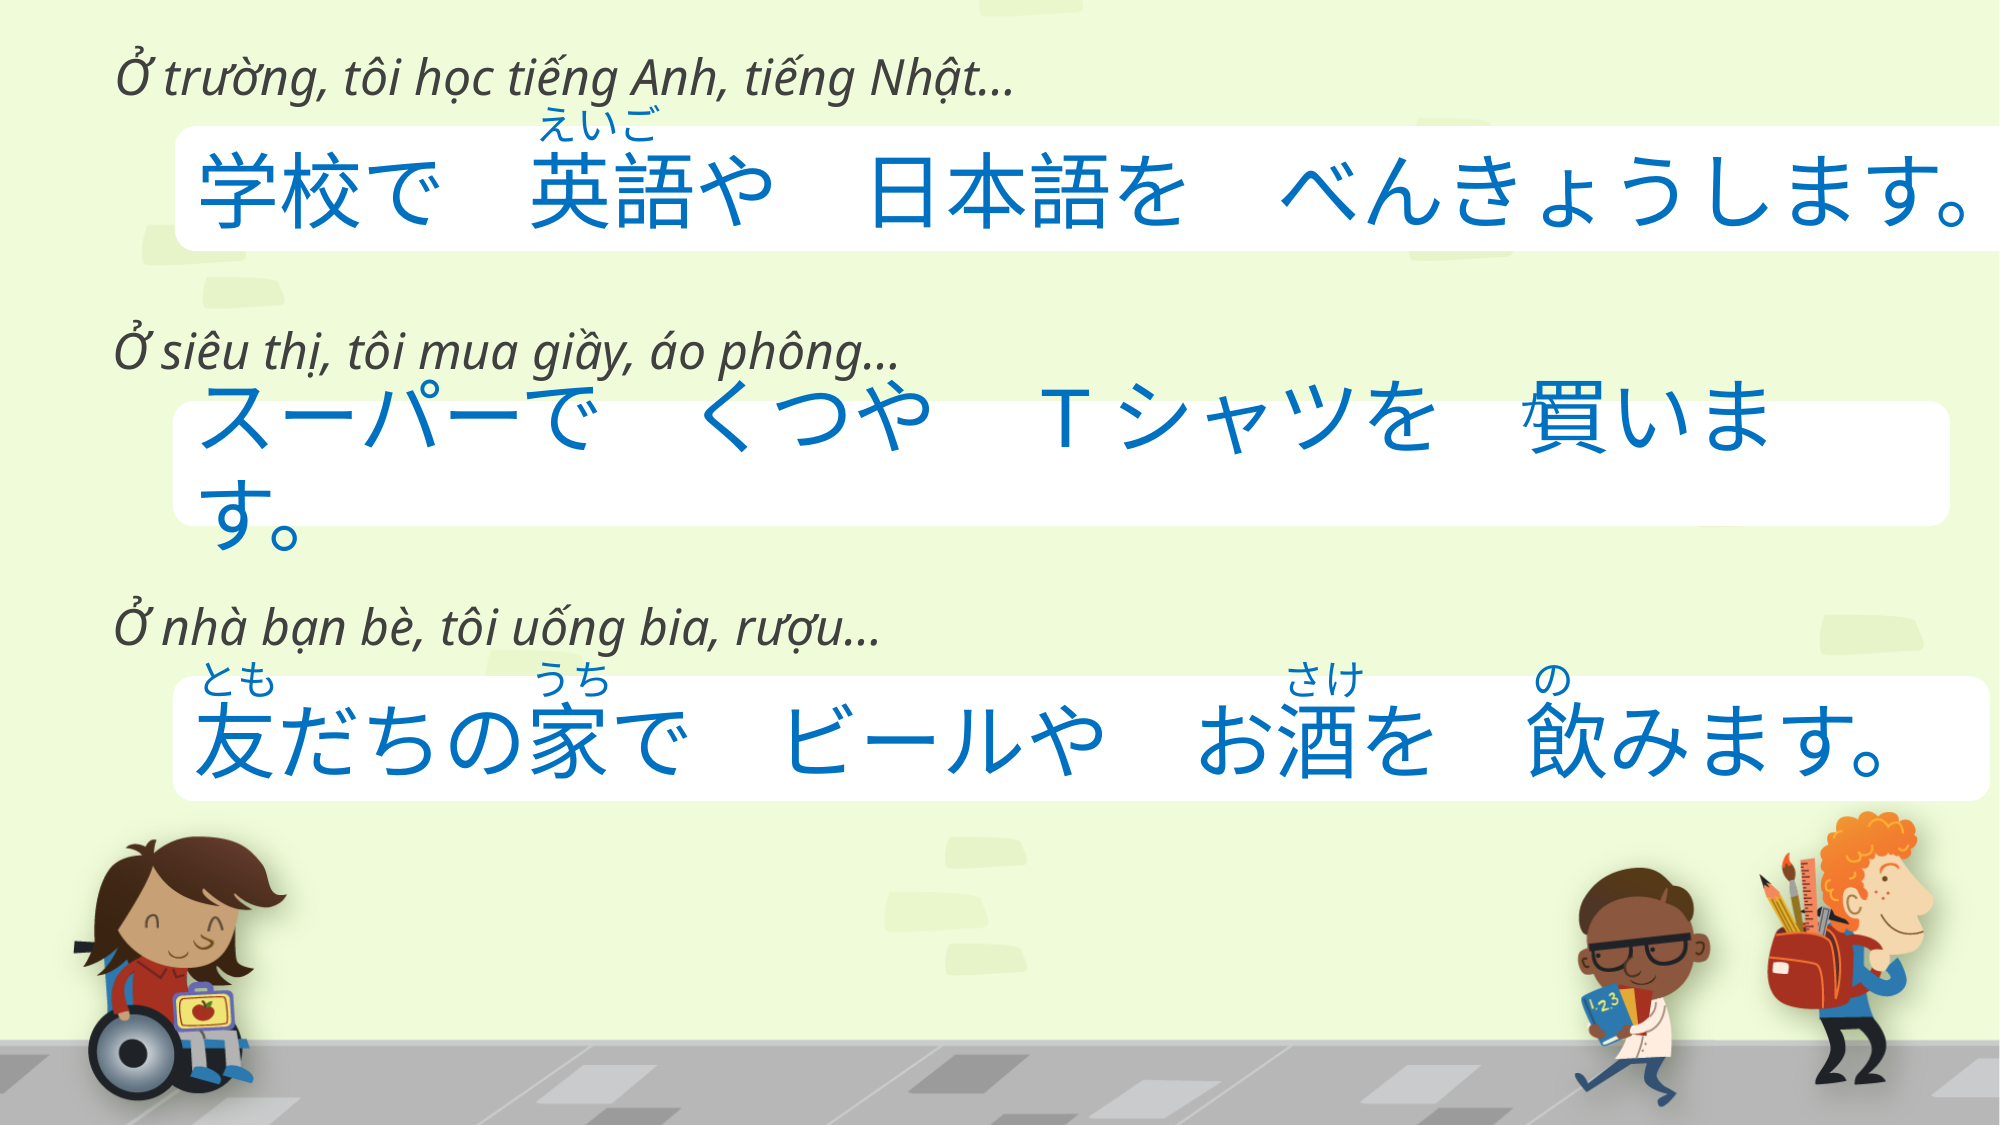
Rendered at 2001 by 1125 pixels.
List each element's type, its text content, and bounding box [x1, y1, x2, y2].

text_box えいご [520, 90, 1359, 156]
text_box スーパーで くつや Tシャツを 買います。 [172, 401, 1950, 527]
text_box 学校で 英語や 日本語を べんきょうします。 [174, 126, 2000, 252]
text_box Ở nhà bạn bè, tôi uống bia, rượu… [97, 587, 1248, 663]
text_box か [1504, 377, 1718, 492]
text_box Ở trường, tôi học tiếng Anh, tiếng Nhật… [99, 37, 1250, 113]
text_box Ở siêu thị, tôi mua giầy, áo phông… [97, 312, 1248, 388]
picture [0, 0, 2000, 1125]
text_box 友だちの家で ビールや お酒を 飲みます。 [172, 676, 1991, 802]
text_box とも うち さけ の [181, 646, 1819, 762]
